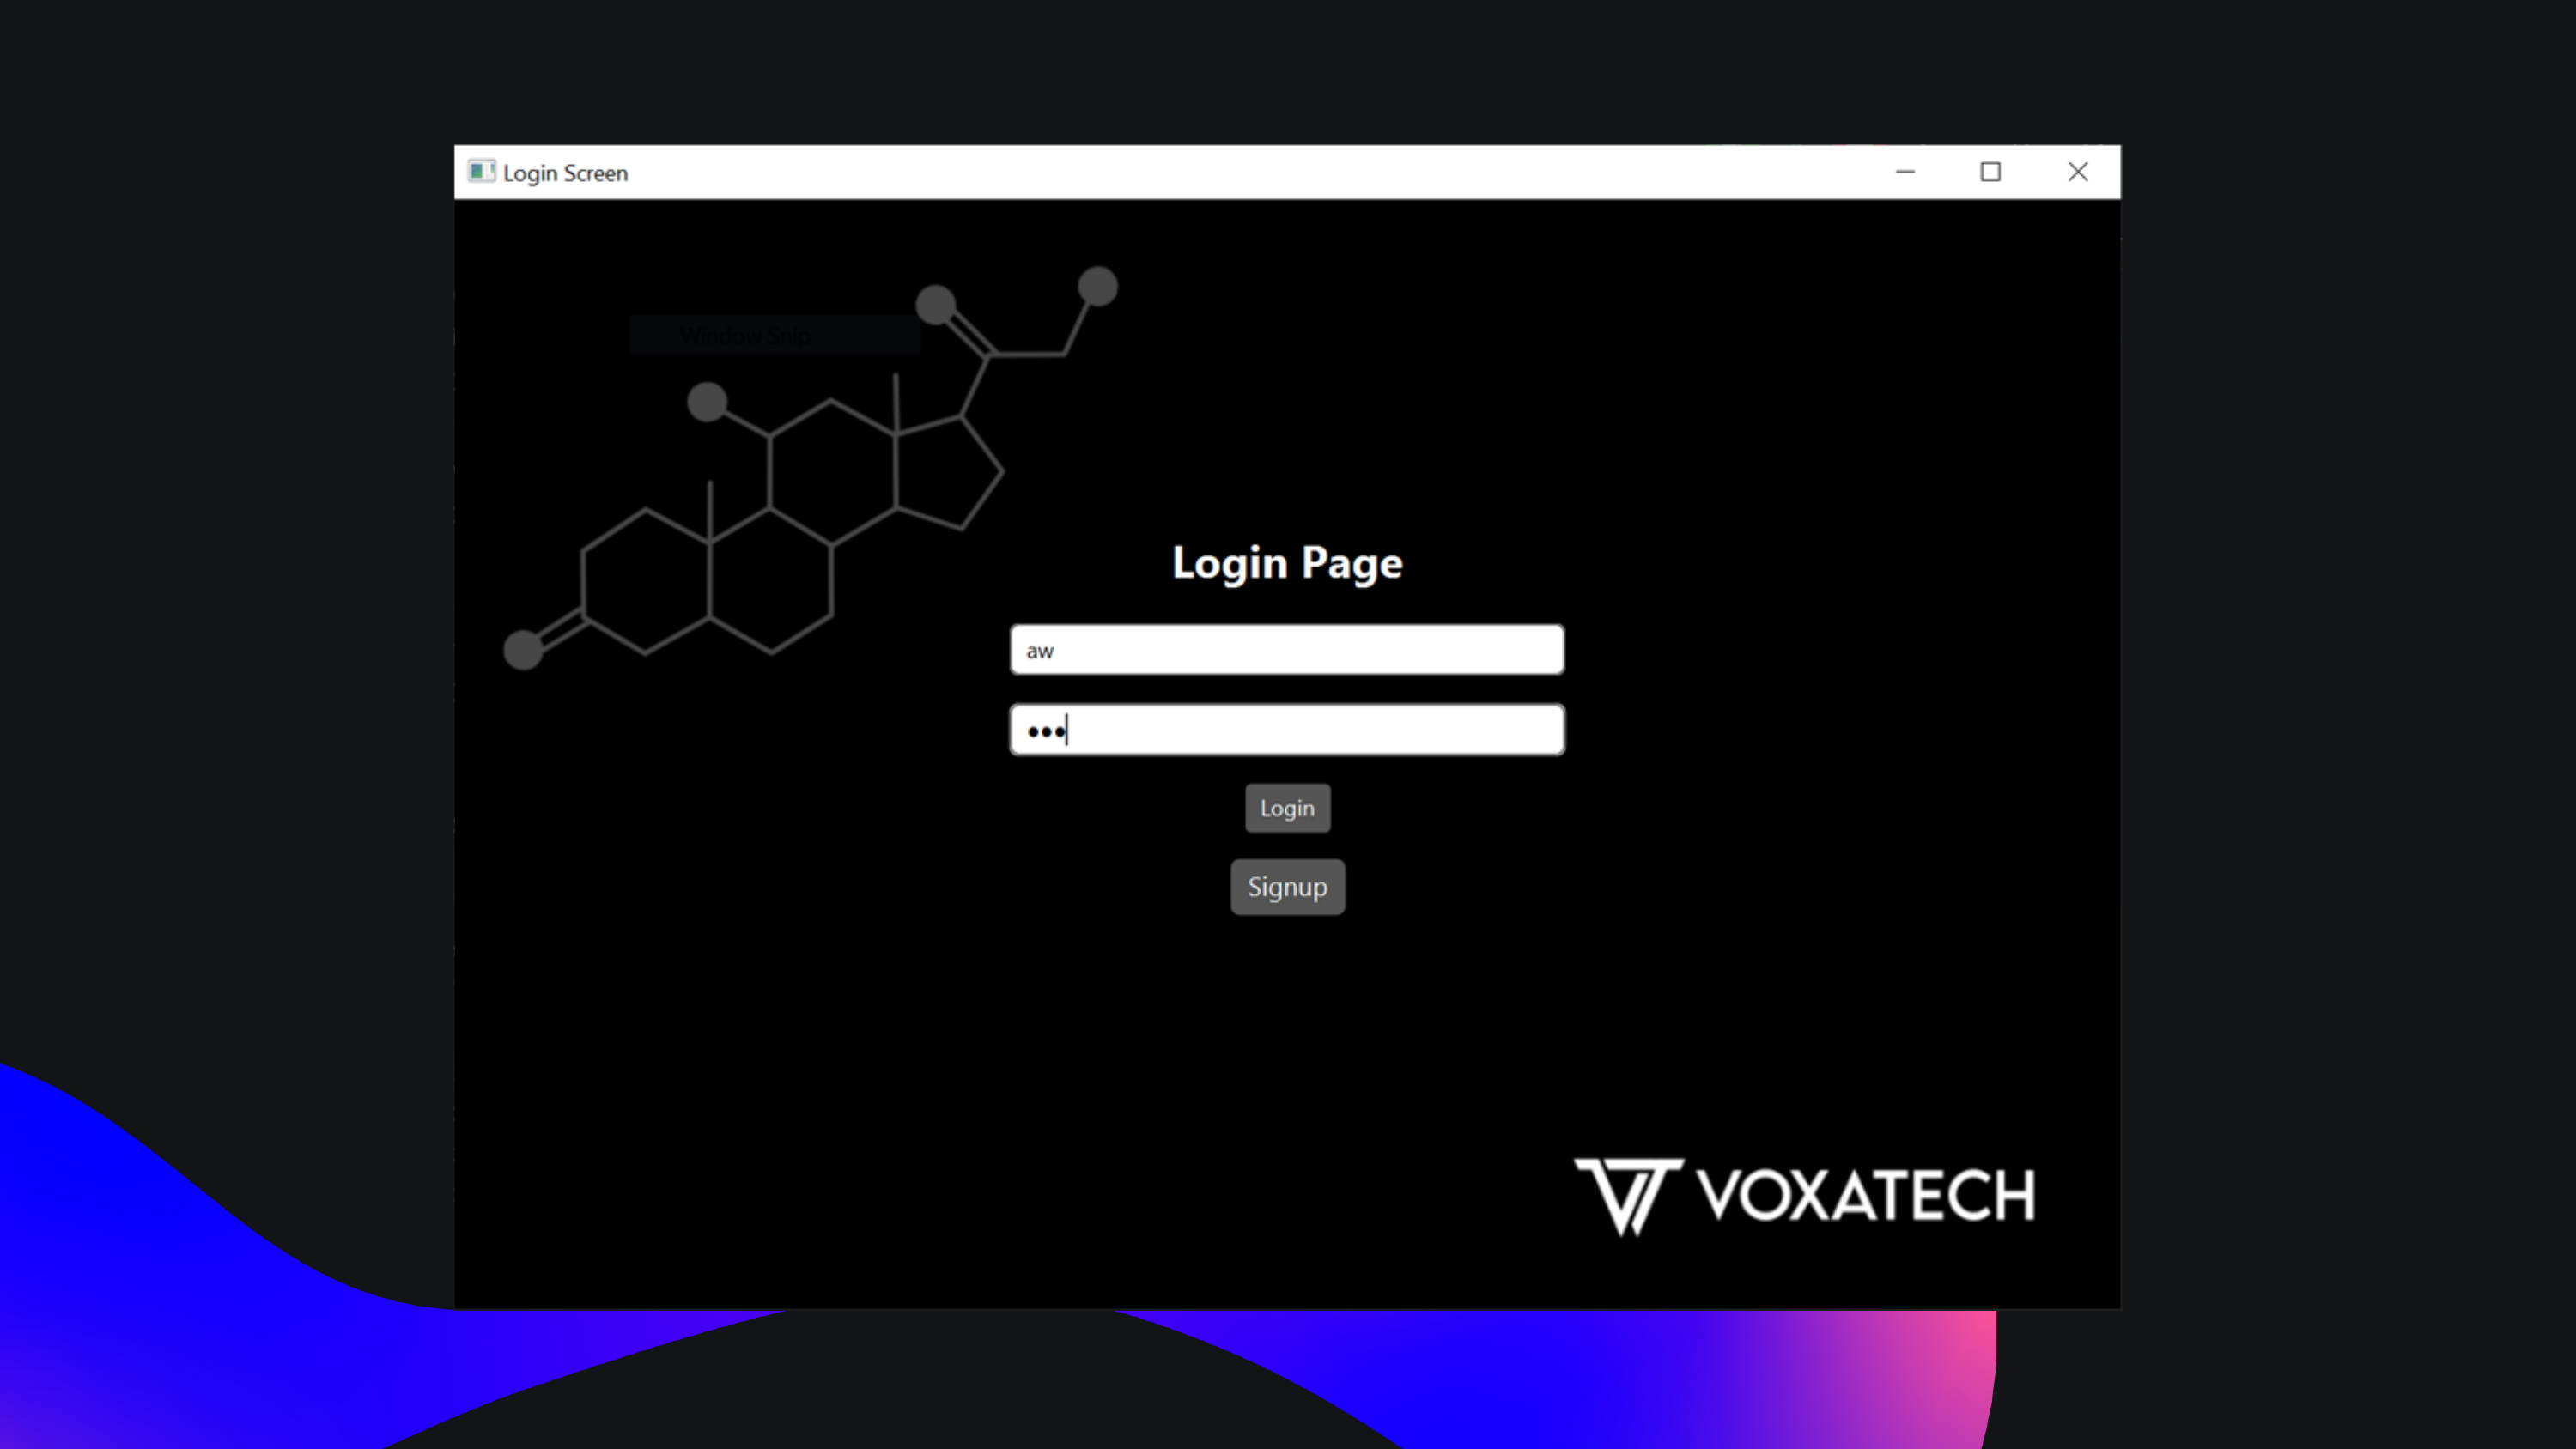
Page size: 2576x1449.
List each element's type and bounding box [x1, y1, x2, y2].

text_box [453, 144, 2123, 1311]
text_box [0, 855, 1997, 1449]
